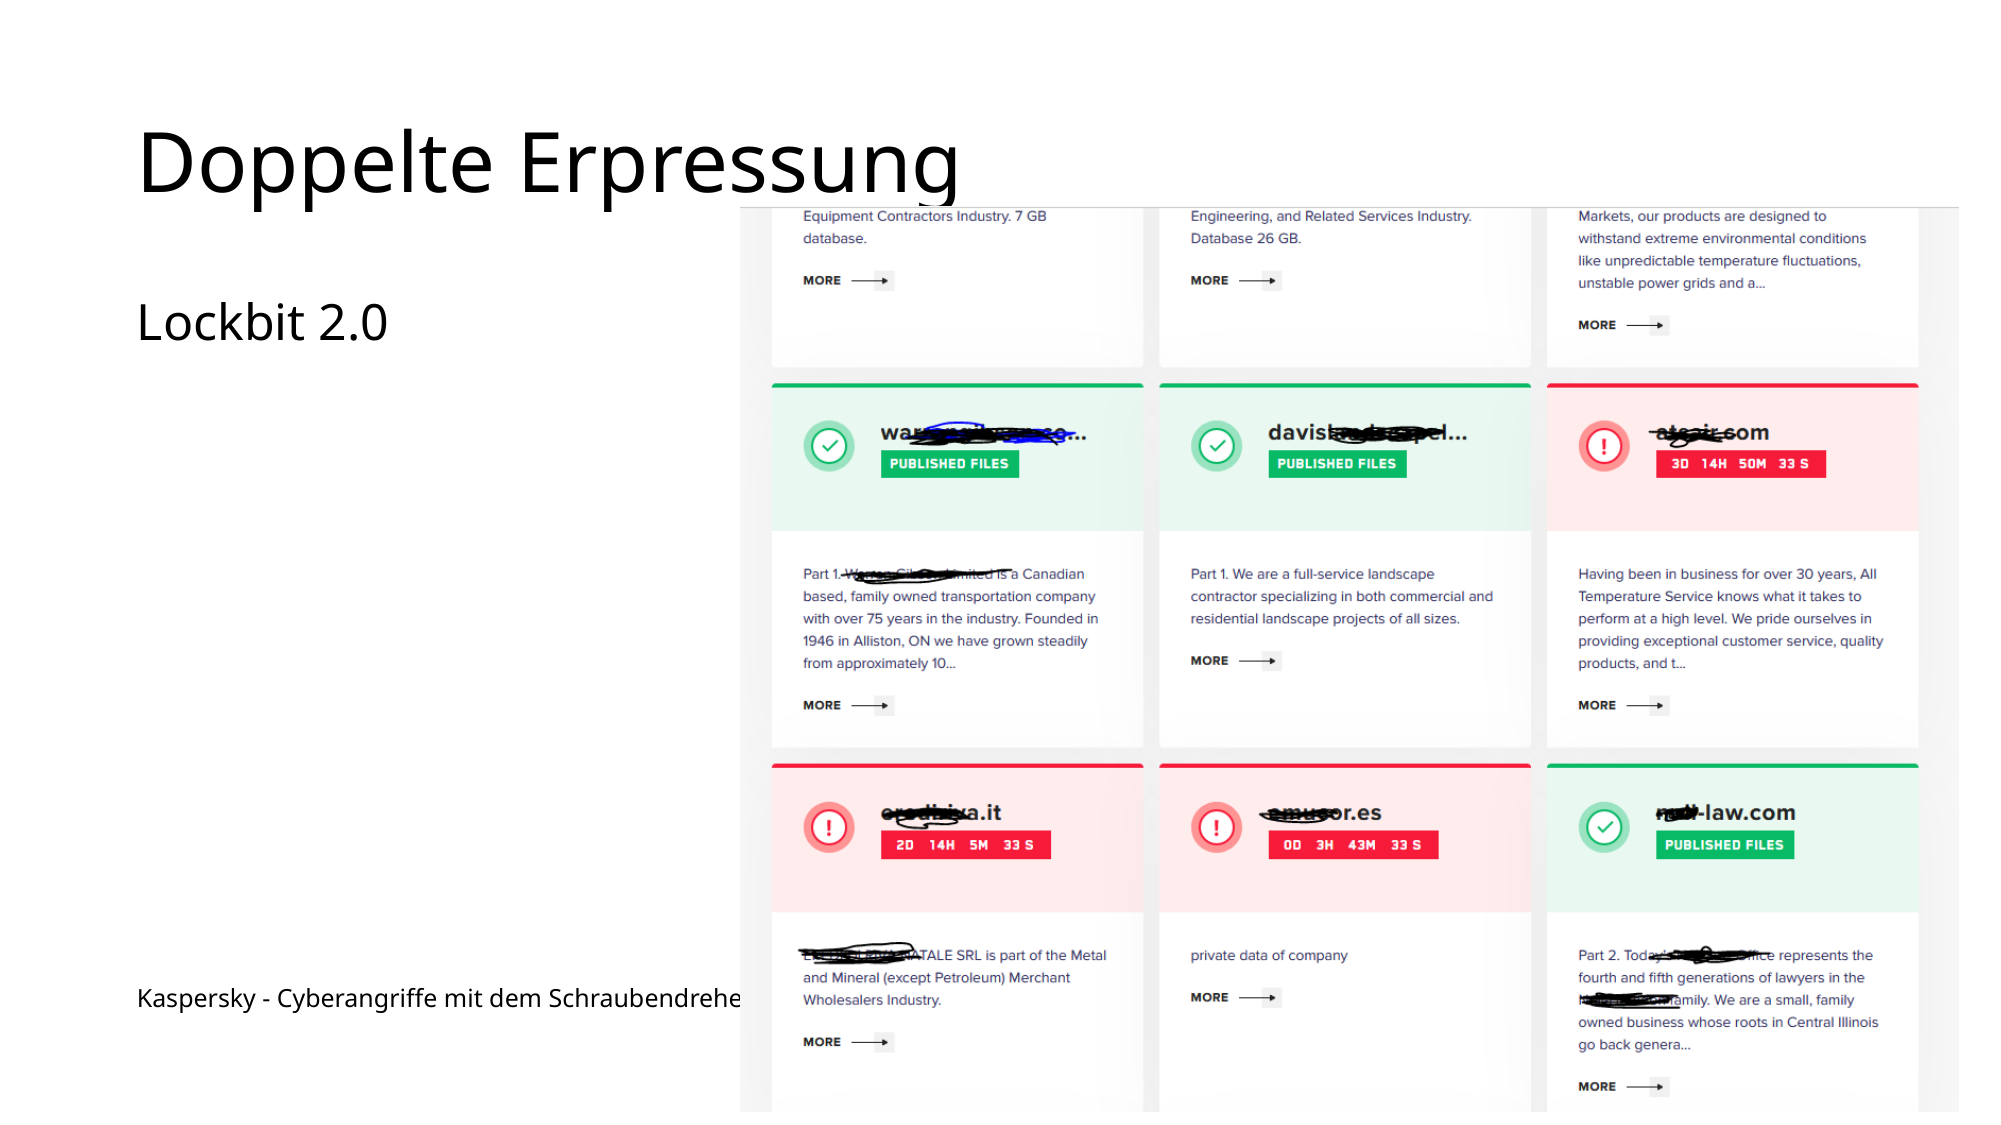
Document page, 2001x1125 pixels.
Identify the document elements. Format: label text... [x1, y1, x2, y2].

list Doppelte Erpressung [136, 101, 1850, 218]
list Lockbit 2.0 [136, 283, 739, 907]
footer Kaspersky - Cyberangriffe mit dem Schraubendreher [136, 959, 739, 1024]
picture [739, 206, 1959, 1112]
